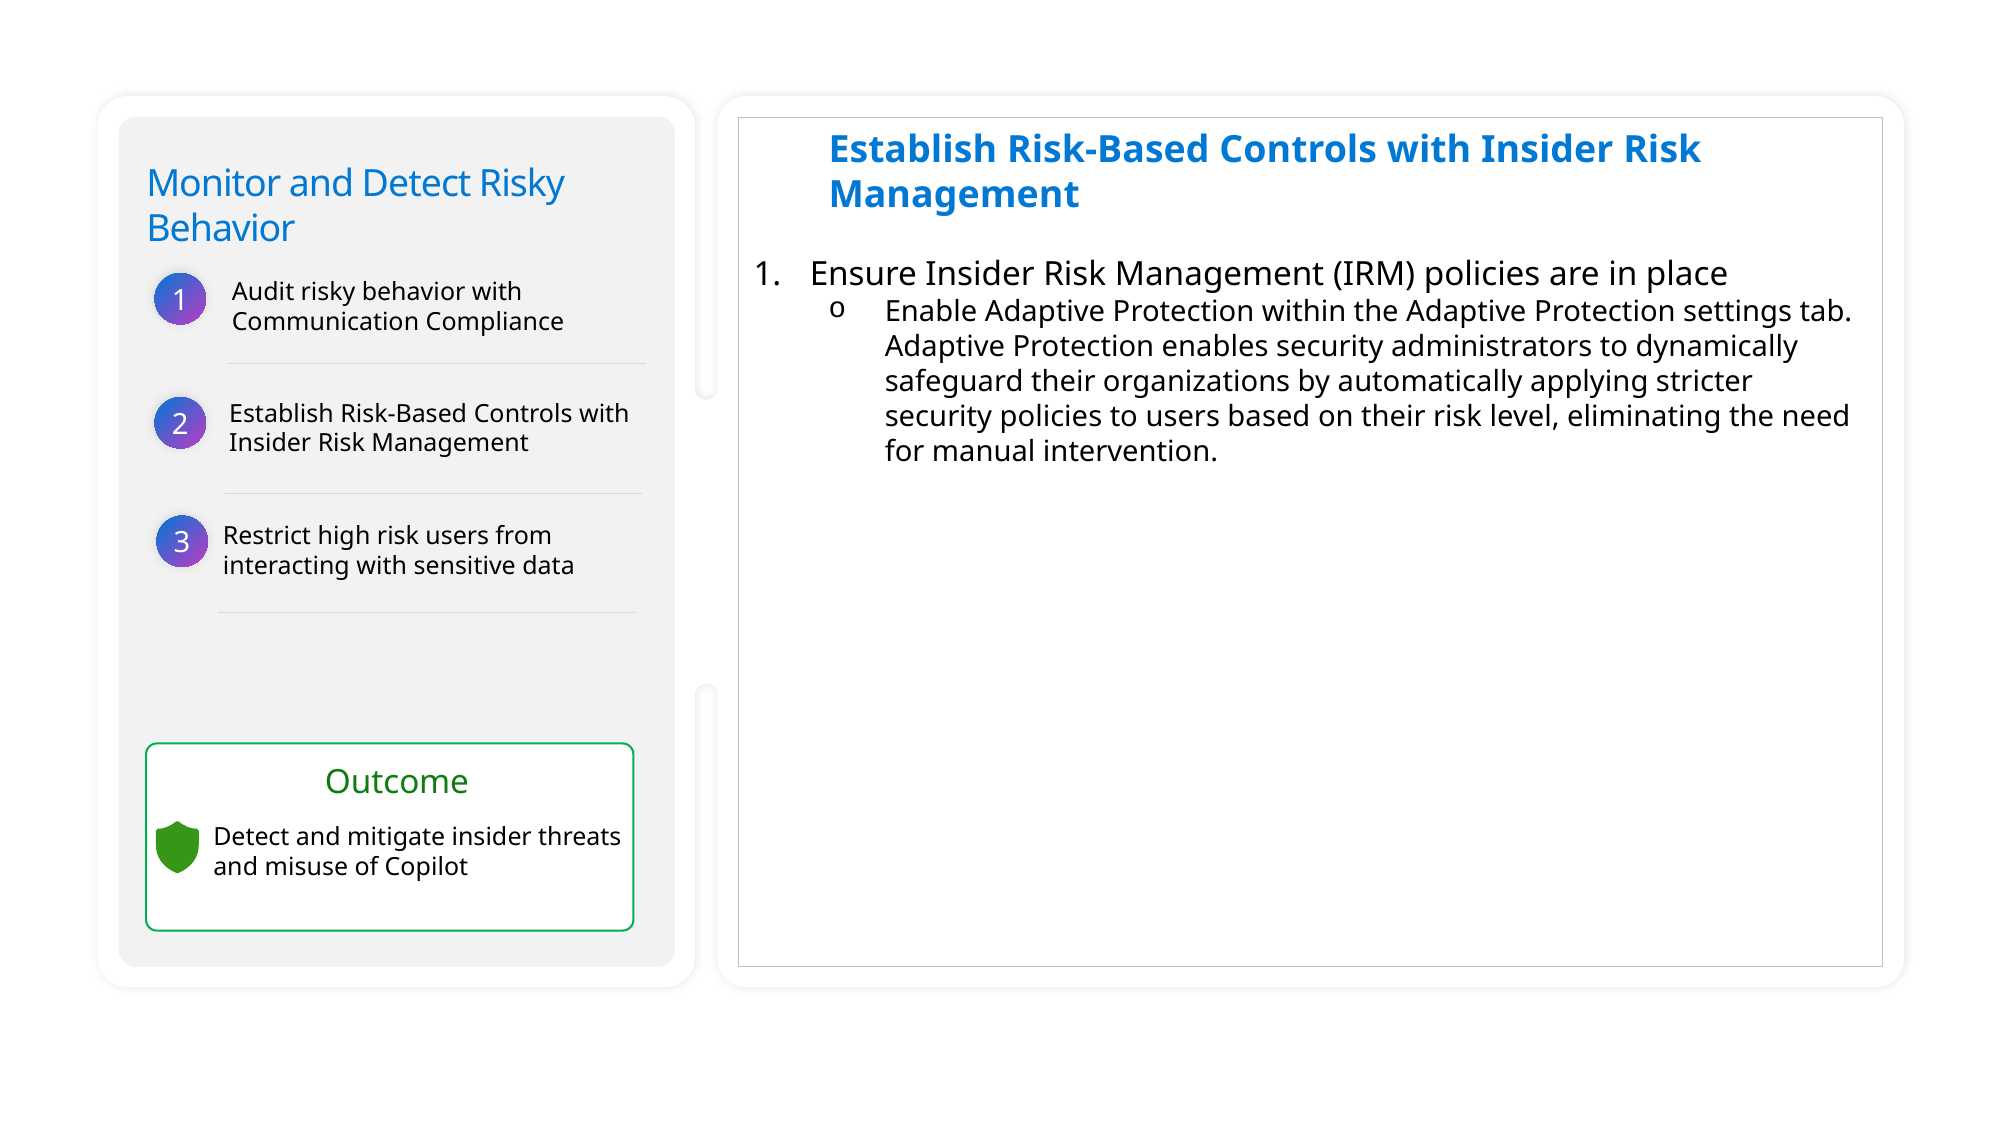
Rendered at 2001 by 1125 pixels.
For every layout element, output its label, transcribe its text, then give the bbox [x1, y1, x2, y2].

text_box [117, 115, 676, 968]
text_box Restrict high risk users from interacting with sensitive data [222, 519, 640, 580]
text_box Outcome [317, 759, 478, 800]
text_box [96, 95, 1905, 989]
text_box Establish Risk-Based Controls with Insider Risk Management Ensure Insider Risk Management (IRM) policies are in place Enable Adaptive Protection within the Adaptive Protection settings tab. Adaptive Protection enables security administrators to dynamically safeguard their organizations by automatically applying stricter security policies to users based on their risk level, eliminating the need for manual intervention. [738, 116, 1884, 967]
text_box Detect and mitigate insider threats and misuse of Copilot [213, 820, 640, 931]
text_box 3 [156, 515, 208, 567]
text_box 1 [154, 273, 206, 325]
title Monitor and Detect Risky Behavior [146, 158, 648, 269]
text_box 2 [154, 397, 206, 449]
text_box Audit risky behavior with Communication Compliance [231, 275, 649, 336]
text_box [145, 742, 635, 932]
text_box Establish Risk-Based Controls with Insider Risk Management [229, 396, 646, 457]
text_box [155, 821, 199, 874]
